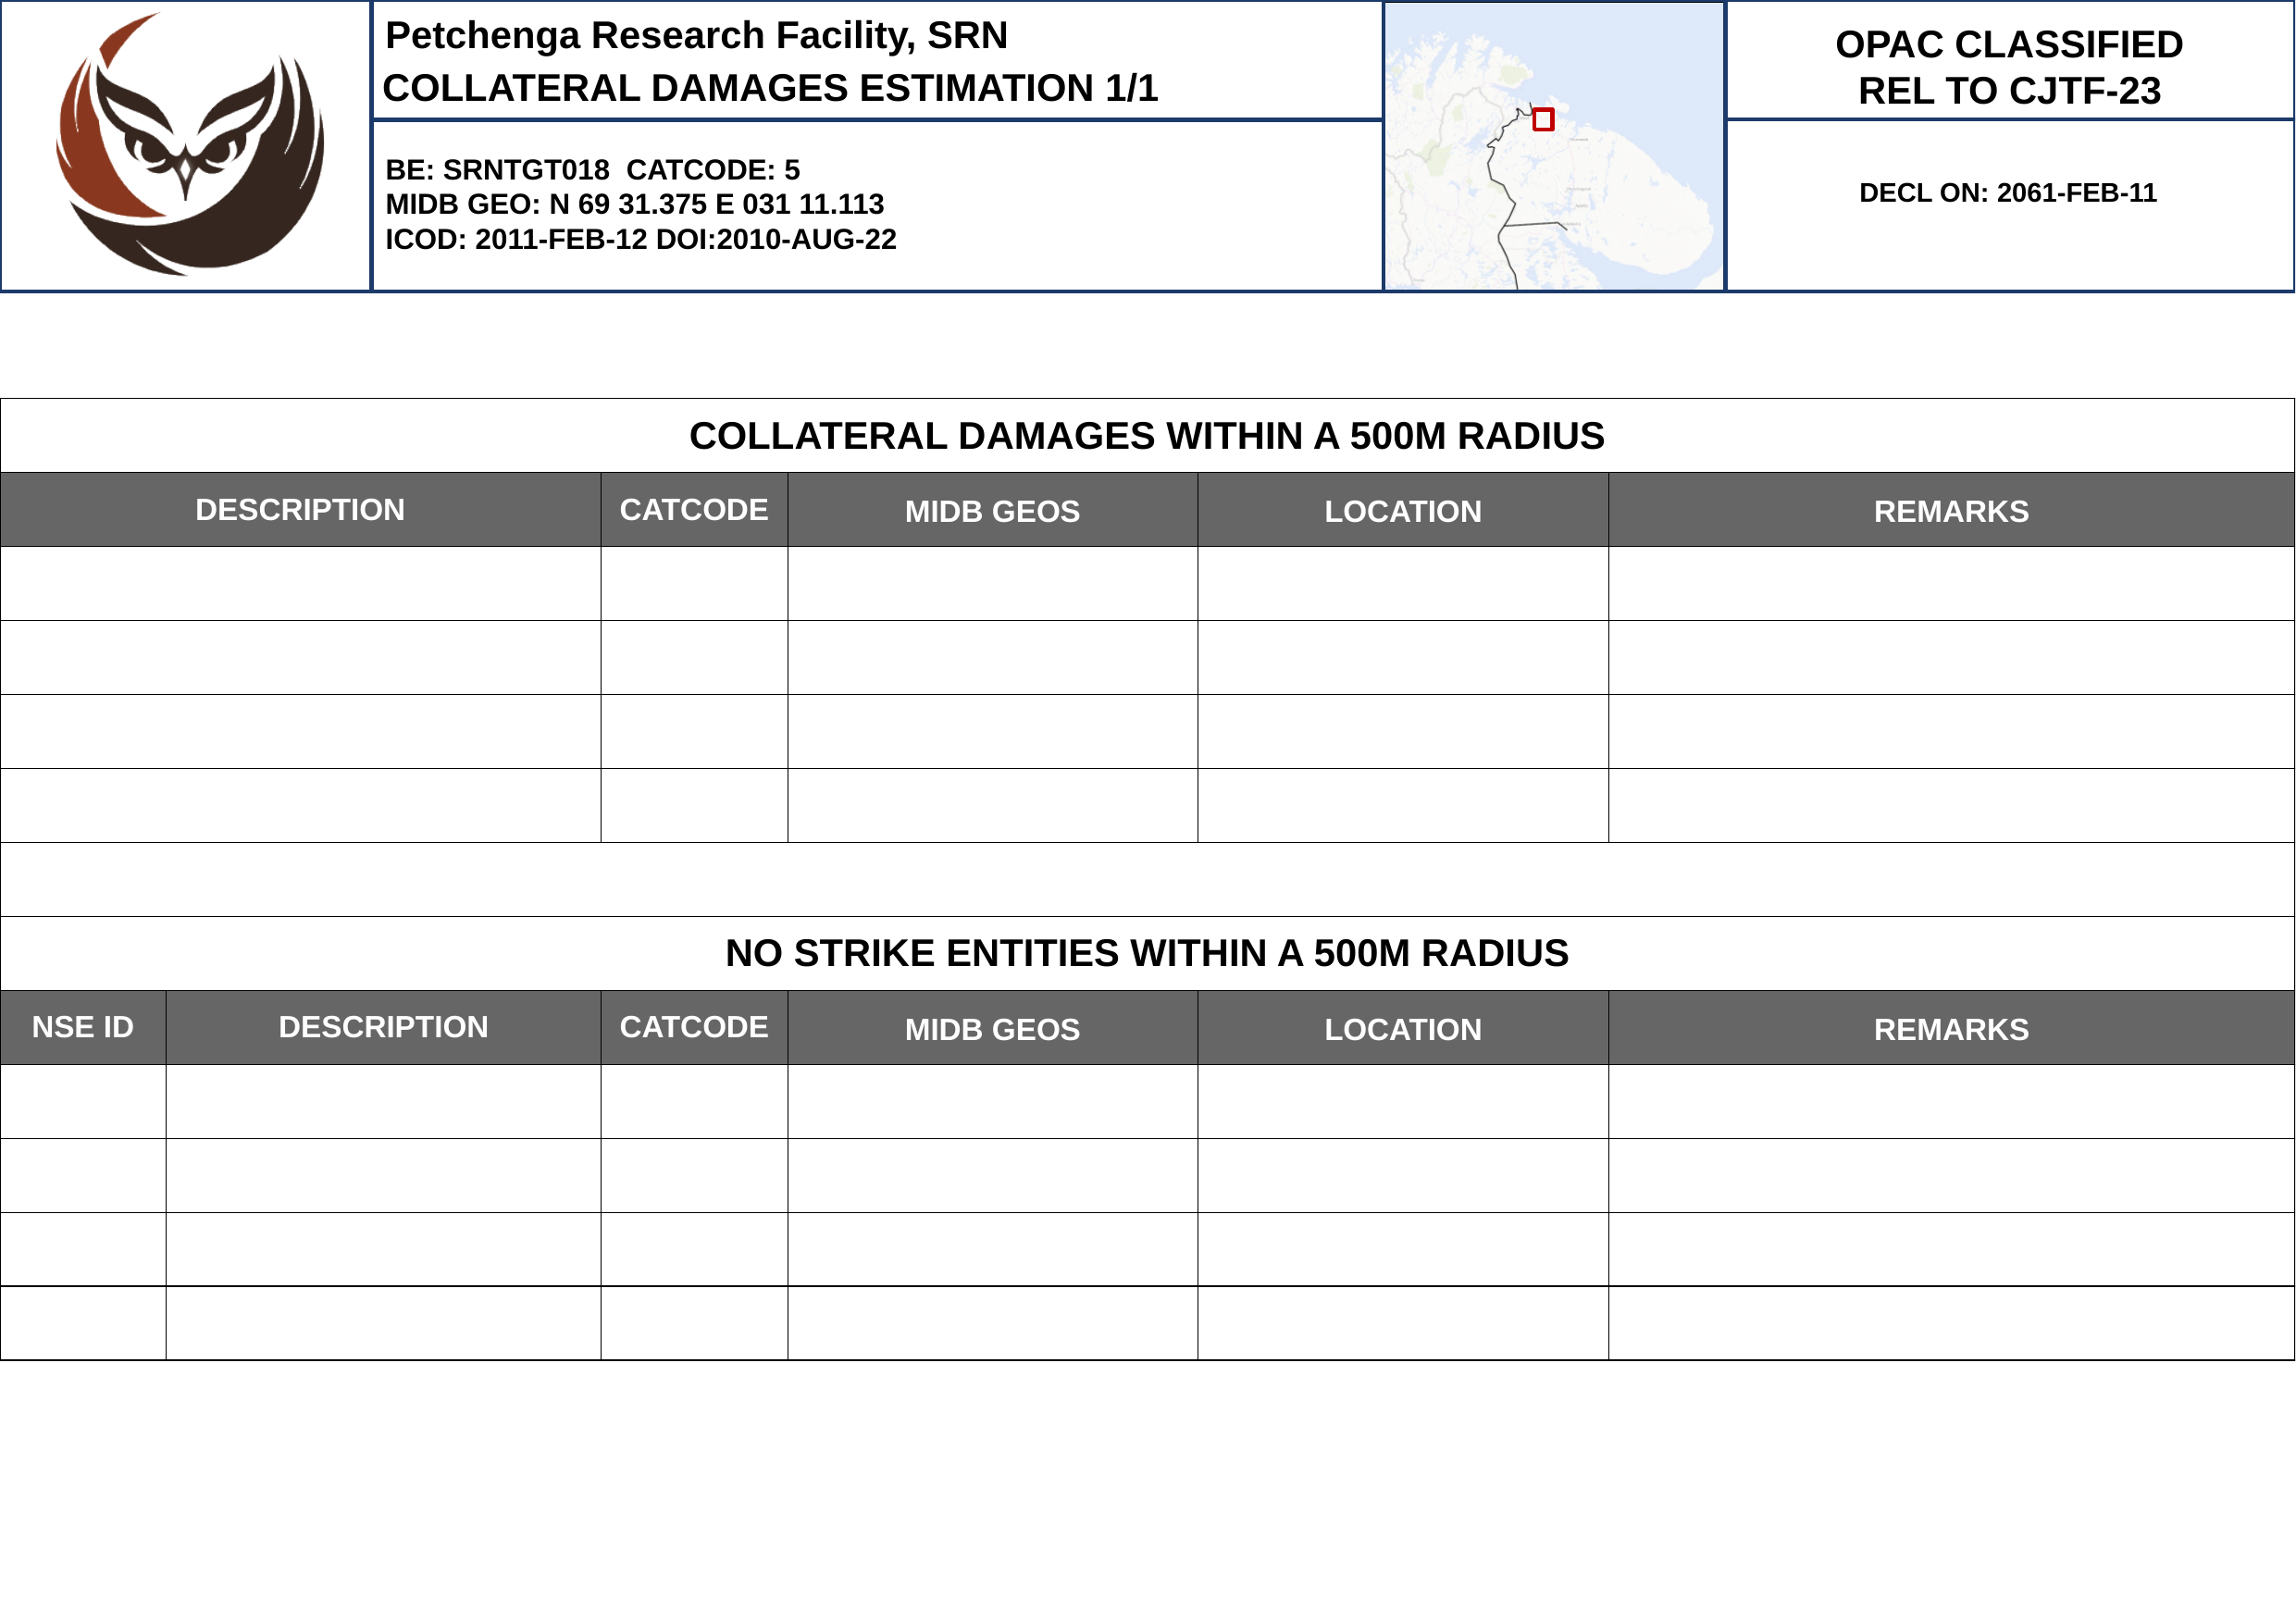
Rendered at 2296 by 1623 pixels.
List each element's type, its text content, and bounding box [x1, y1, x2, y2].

table_cell [602, 1213, 788, 1285]
table_cell [602, 1139, 788, 1212]
table_cell [167, 1139, 601, 1212]
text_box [0, 0, 2296, 302]
table_cell [1609, 1213, 2294, 1285]
table_cell [602, 1287, 788, 1359]
table_cell [1, 547, 601, 620]
table_cell [1609, 695, 2294, 768]
table_cell [1609, 1065, 2294, 1138]
table_cell [1198, 547, 1608, 620]
table_cell REMARKS [1609, 991, 2294, 1064]
table_cell [1609, 1287, 2294, 1359]
table_cell [1, 1287, 166, 1359]
table_cell [788, 621, 1198, 694]
table_header COLLATERAL DAMAGES WITHIN A 500M RADIUS [1, 399, 2294, 472]
table_cell [788, 1065, 1198, 1138]
table_cell [602, 769, 788, 842]
table_cell DESCRIPTION [167, 991, 601, 1064]
table_cell [602, 621, 788, 694]
table_cell [1609, 769, 2294, 842]
table_cell [1198, 1287, 1608, 1359]
table_cell [167, 1287, 601, 1359]
table_cell [788, 547, 1198, 620]
table_cell NO STRIKE ENTITIES WITHIN A 500M RADIUS [1, 917, 2294, 990]
table_cell LOCATION [1198, 473, 1608, 546]
table_cell MIDB GEOS [788, 473, 1198, 546]
table_cell [788, 695, 1198, 768]
table_cell [1198, 769, 1608, 842]
table_cell [1, 769, 601, 842]
table_cell [1, 1139, 166, 1212]
table_cell [1, 1213, 166, 1285]
table_cell [602, 547, 788, 620]
table_cell [1, 843, 2294, 916]
table_cell [788, 769, 1198, 842]
table_cell [1, 695, 601, 768]
table_cell [1198, 621, 1608, 694]
table_cell [788, 1213, 1198, 1285]
table_cell [1, 1065, 166, 1138]
table_cell [602, 695, 788, 768]
table_cell NSE ID [1, 991, 166, 1064]
table_cell [1198, 1139, 1608, 1212]
table_cell [1609, 1139, 2294, 1212]
table_cell [1198, 1065, 1608, 1138]
table_cell MIDB GEOS [788, 991, 1198, 1064]
table_cell [602, 1065, 788, 1138]
table_cell [167, 1065, 601, 1138]
table_cell [1609, 547, 2294, 620]
table_cell CATCODE [602, 473, 788, 546]
table_cell [788, 1287, 1198, 1359]
table_cell REMARKS [1609, 473, 2294, 546]
table_cell [1198, 1213, 1608, 1285]
table_cell [1198, 695, 1608, 768]
table_cell [1, 621, 601, 694]
table_cell LOCATION [1198, 991, 1608, 1064]
table_cell DESCRIPTION [1, 473, 601, 546]
table_cell [788, 1139, 1198, 1212]
table_cell CATCODE [602, 991, 788, 1064]
table_cell [167, 1213, 601, 1285]
table_cell [1609, 621, 2294, 694]
